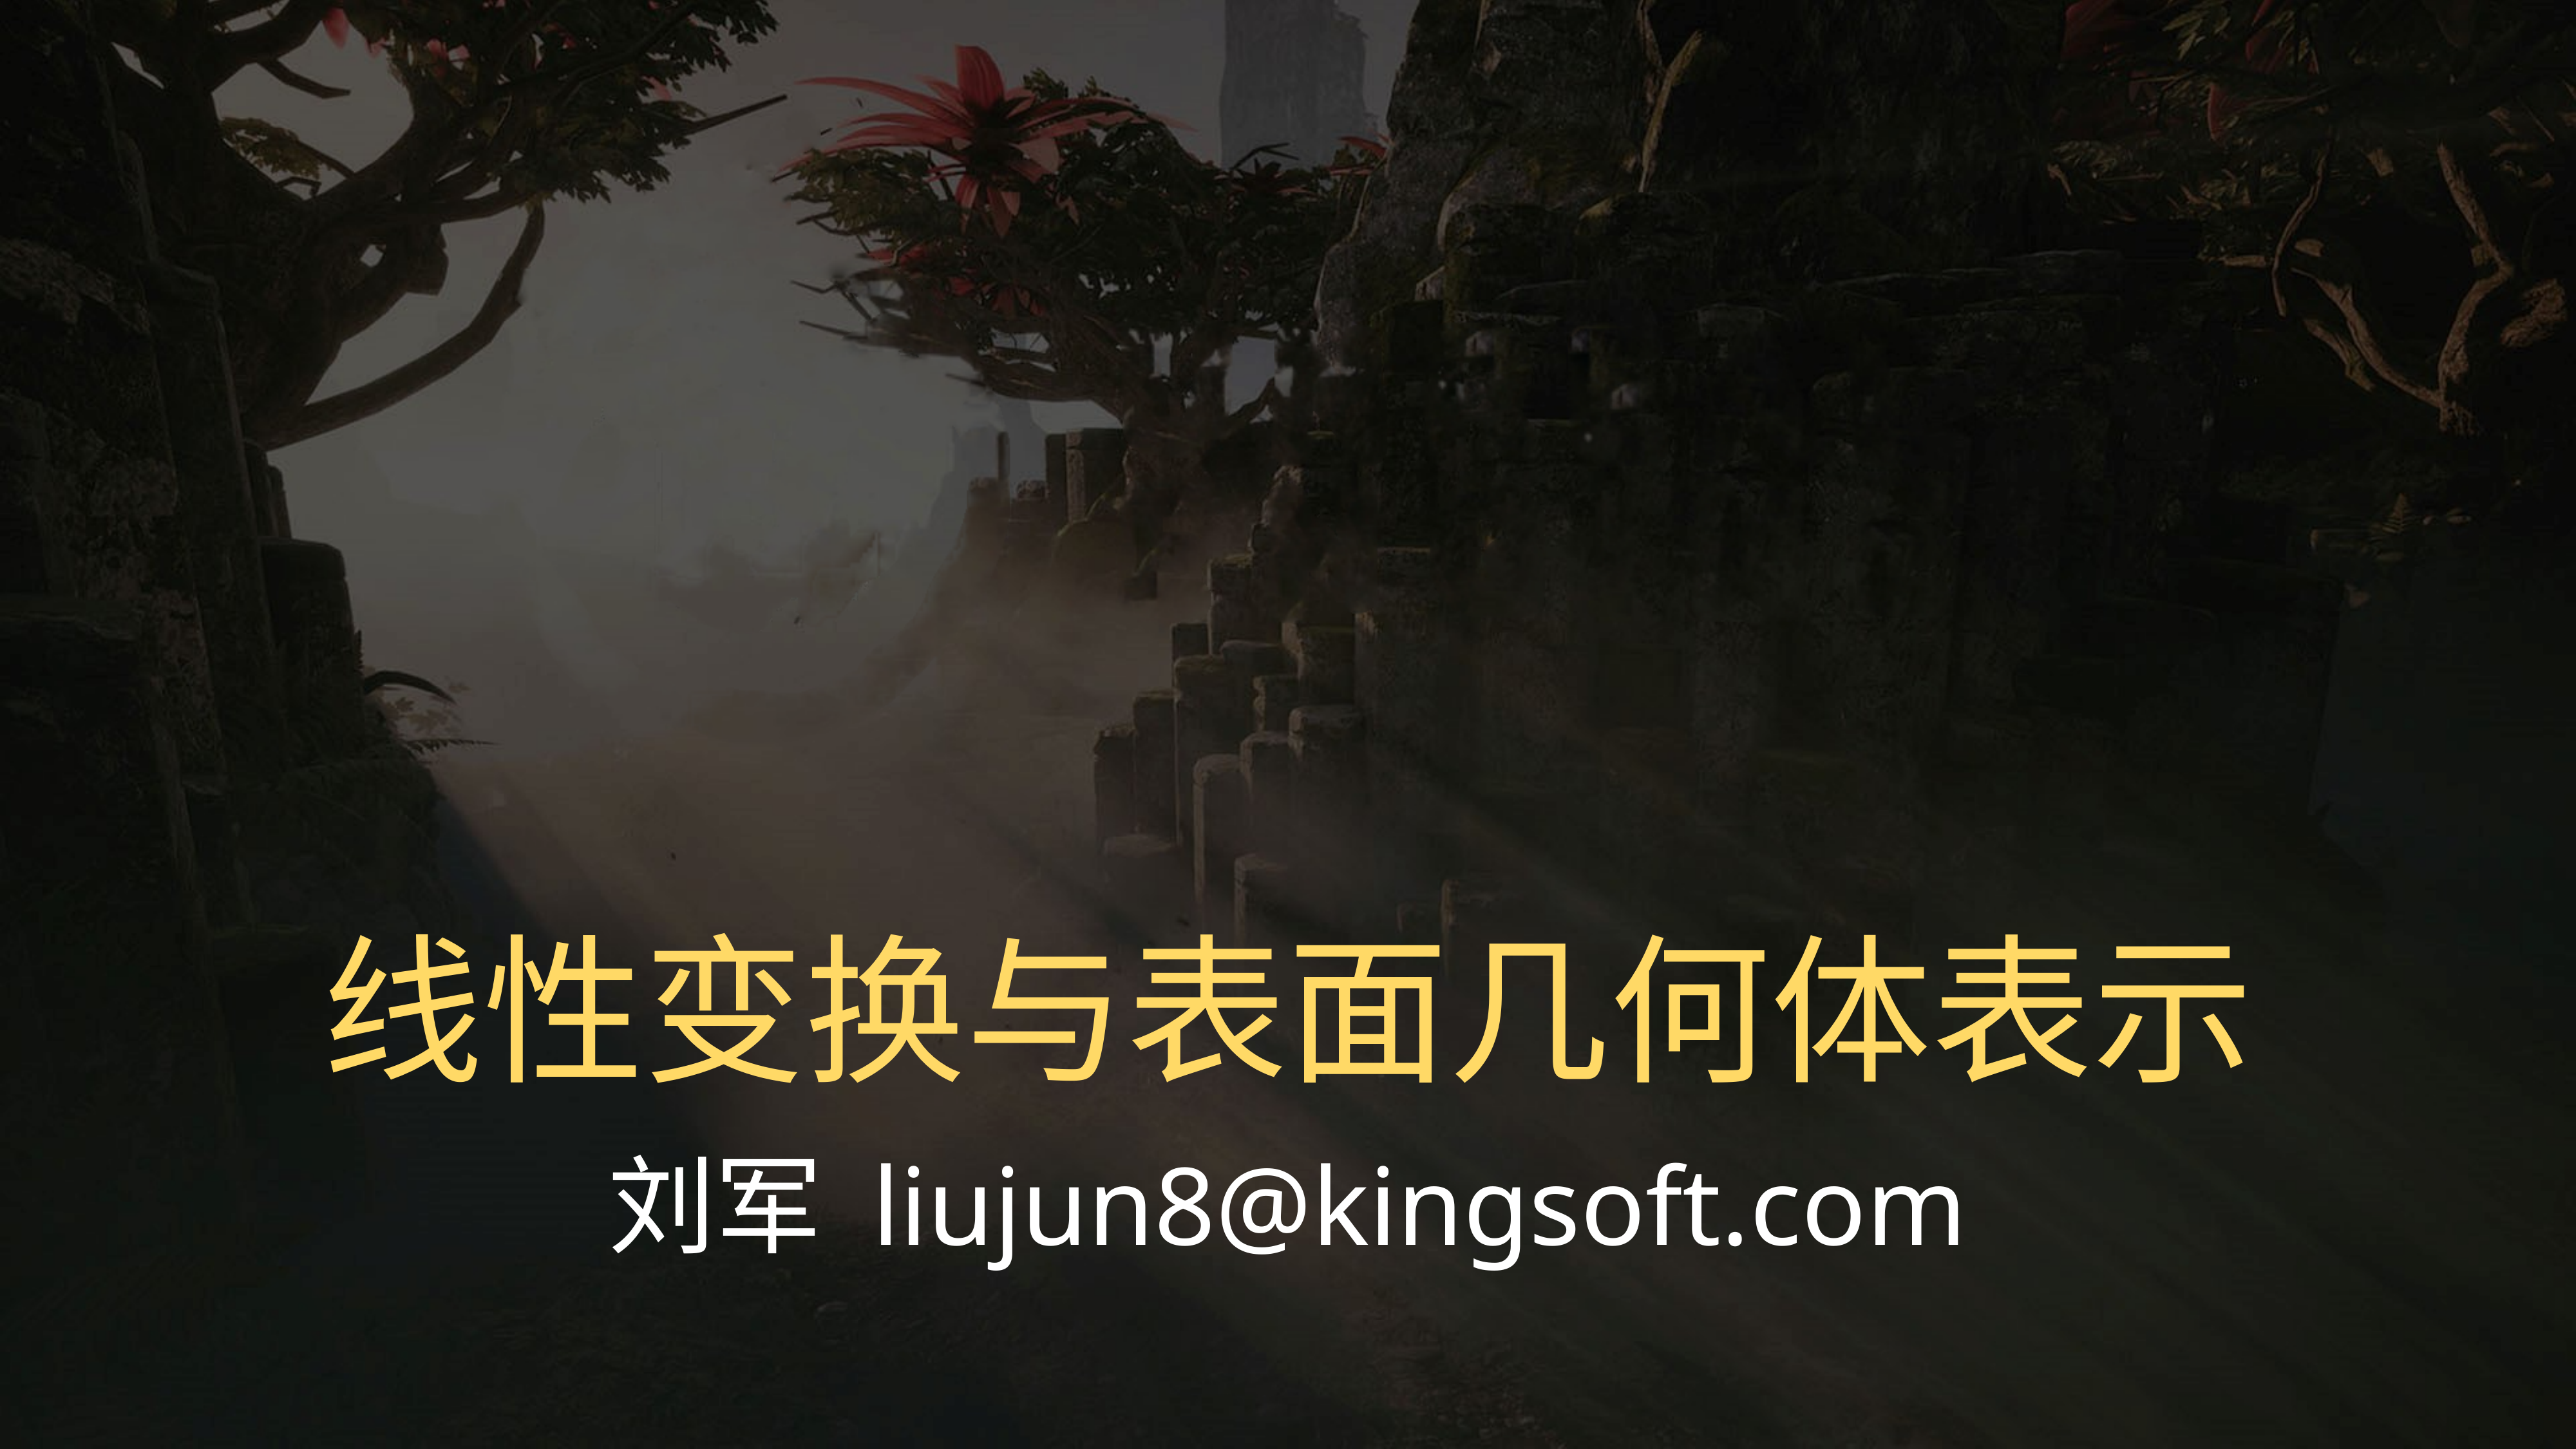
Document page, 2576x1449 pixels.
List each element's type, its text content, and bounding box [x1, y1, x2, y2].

picture [0, 0, 2576, 1449]
text_box 刘军 liujun8@kingsoft.com [202, 1128, 2374, 1282]
text_box 线性变换与表面几何体表示 [232, 929, 2344, 1083]
